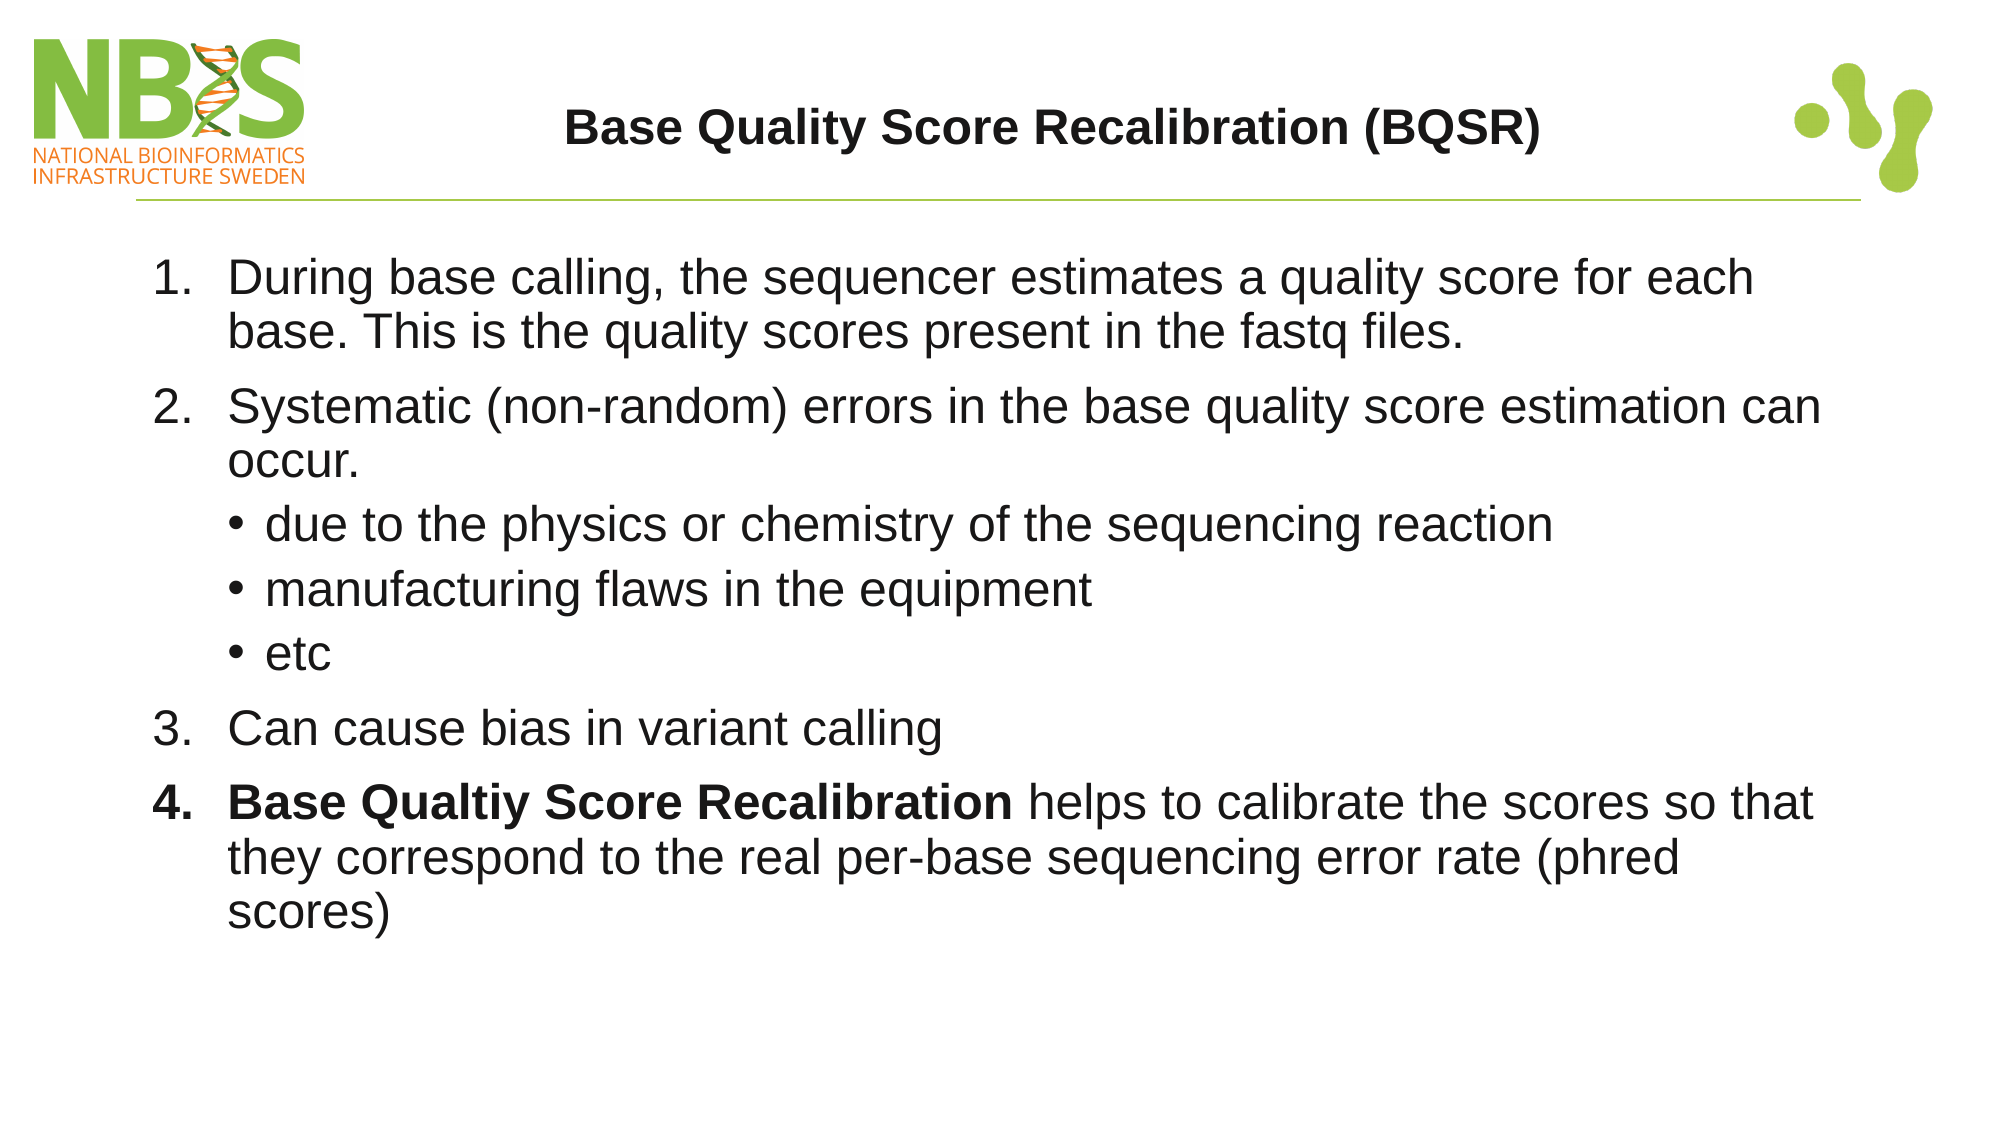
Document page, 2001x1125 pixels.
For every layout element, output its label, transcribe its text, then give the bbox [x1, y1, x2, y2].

list During base calling, the sequencer estimates a quality score for each base. This is the quality scores present in the fastq files. Systematic (non-random) errors in the base quality score estimation can occur. due to the physics or chemistry of the sequencing reaction manufacturing flaws in the equipment etc Can cause bias in variant calling Base Qualtiy Score Recalibration helps to calibrate the scores so that they correspond to the real per-base sequencing error rate (phred scores) [137, 243, 1863, 1014]
picture [1790, 59, 1935, 196]
title Base Quality Score Recalibration (BQSR) [404, 59, 1703, 197]
picture [34, 39, 304, 184]
